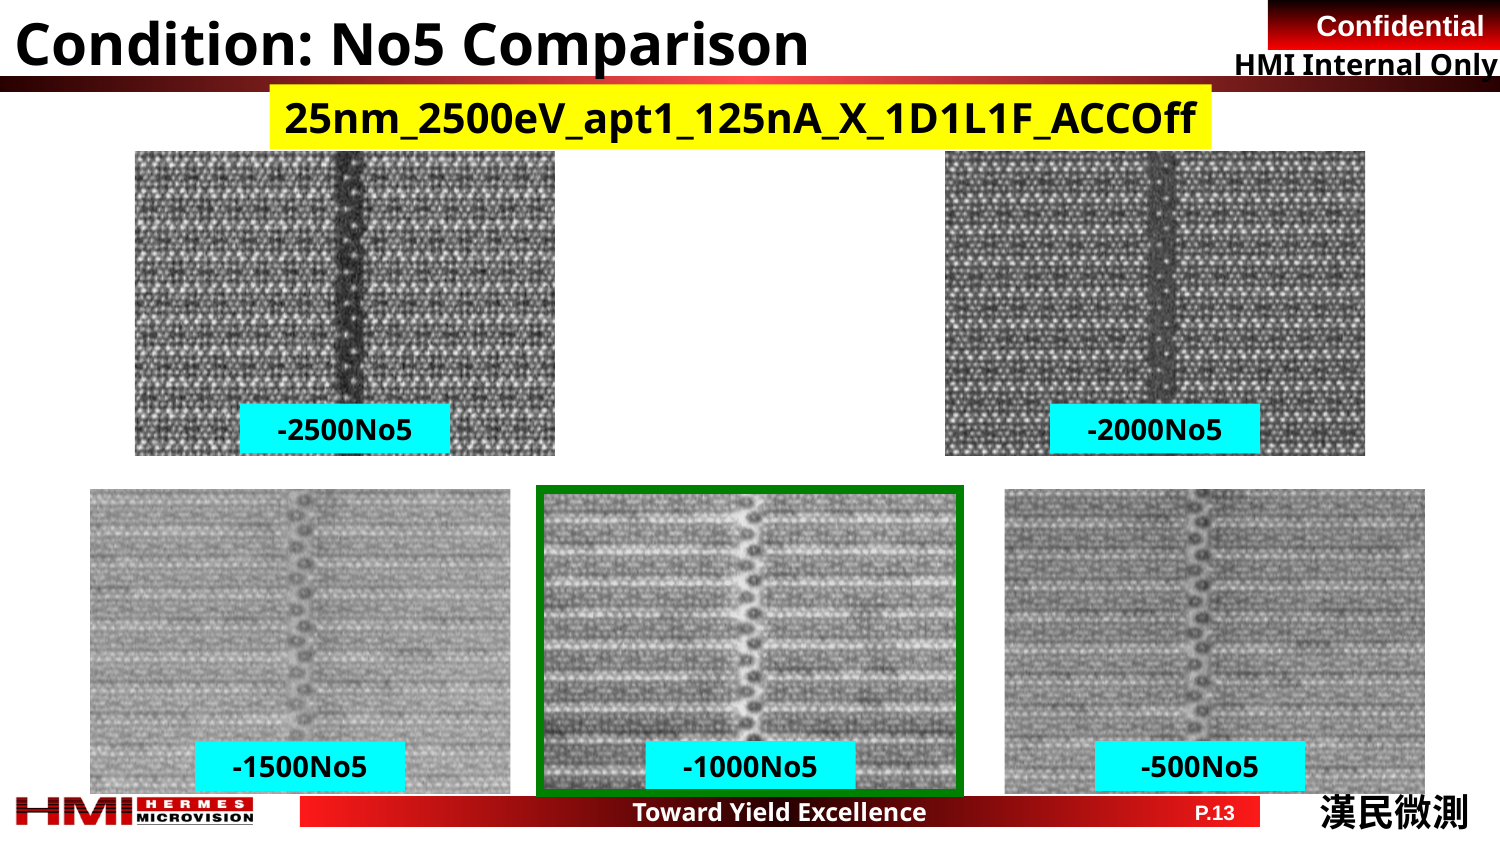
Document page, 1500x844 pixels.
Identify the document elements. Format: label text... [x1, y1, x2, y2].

picture [944, 151, 1366, 456]
picture [539, 488, 961, 794]
picture [1004, 489, 1426, 794]
picture [134, 151, 556, 456]
text_box 25nm_2500eV_apt1_125nA_X_1D1L1F_ACCOff [269, 84, 1212, 150]
title Condition: No5 Comparison [0, 0, 1350, 141]
picture [15, 796, 255, 826]
picture [89, 489, 511, 794]
